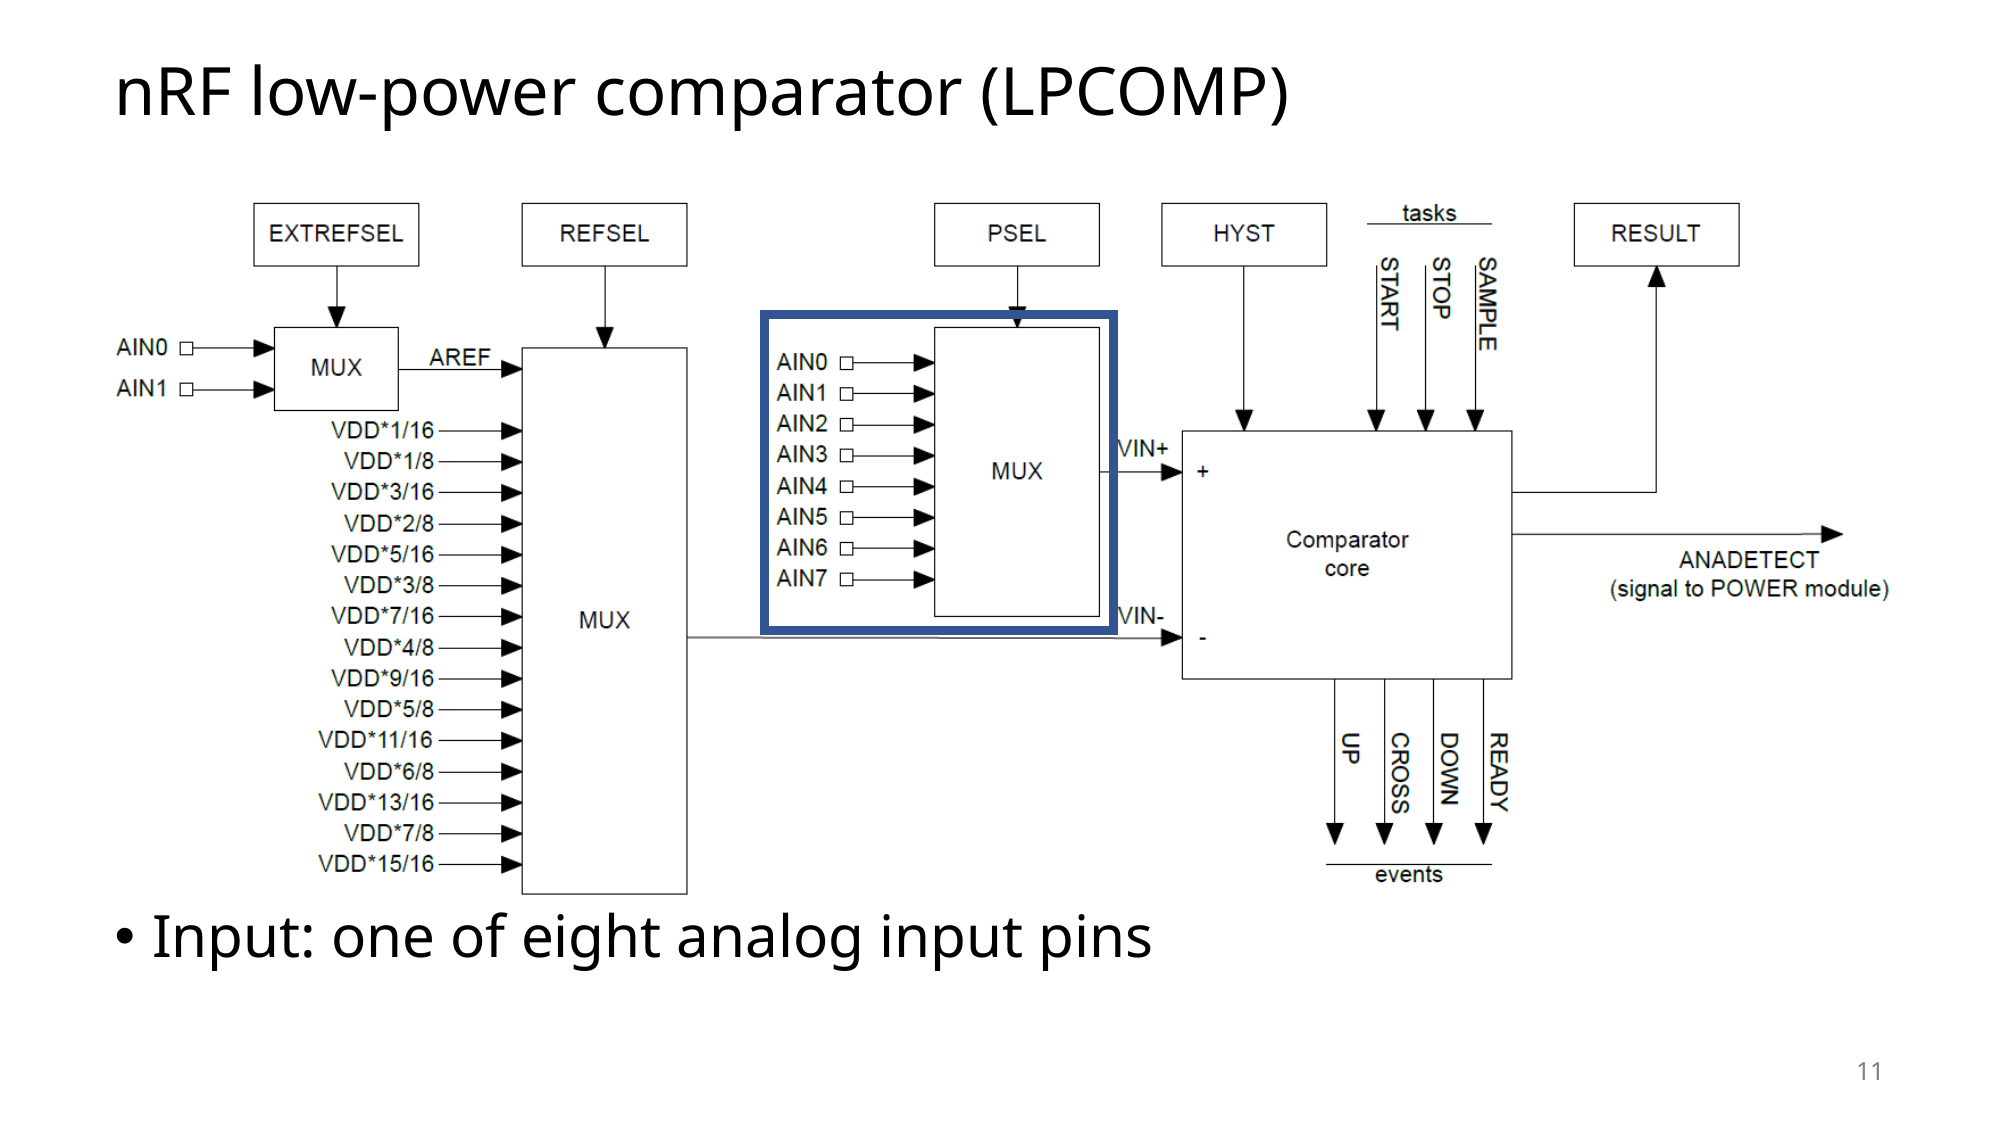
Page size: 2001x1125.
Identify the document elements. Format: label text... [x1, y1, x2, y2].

list Input: one of eight analog input pins [99, 922, 1900, 1013]
title nRF low-power comparator (LPCOMP) [99, 37, 1900, 150]
picture [99, 187, 1900, 922]
slide_number 11 [1749, 1042, 1900, 1103]
